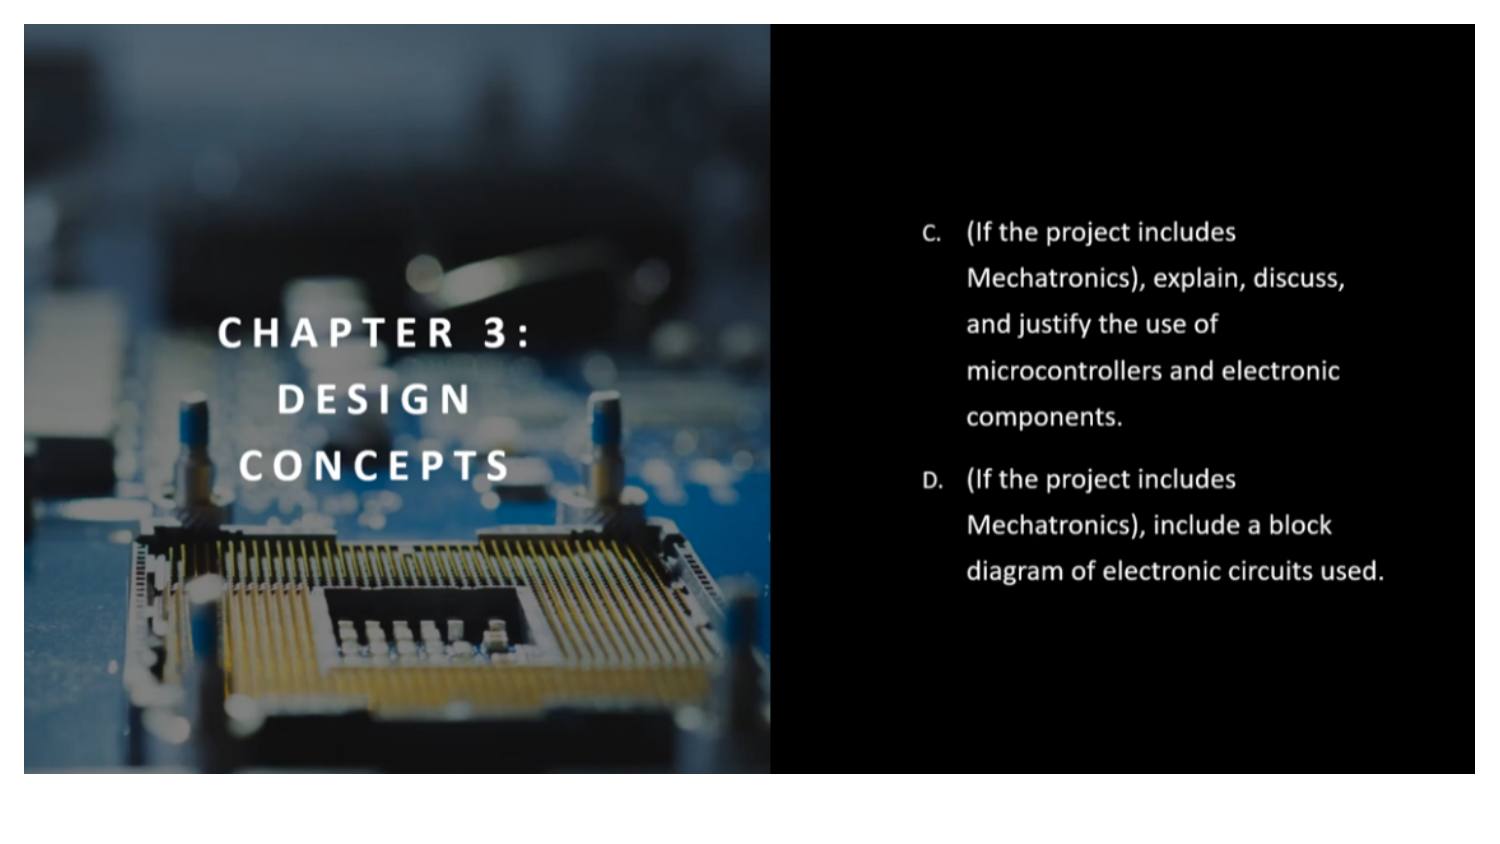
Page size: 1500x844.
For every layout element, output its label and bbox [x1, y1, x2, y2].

picture [24, 24, 1476, 774]
